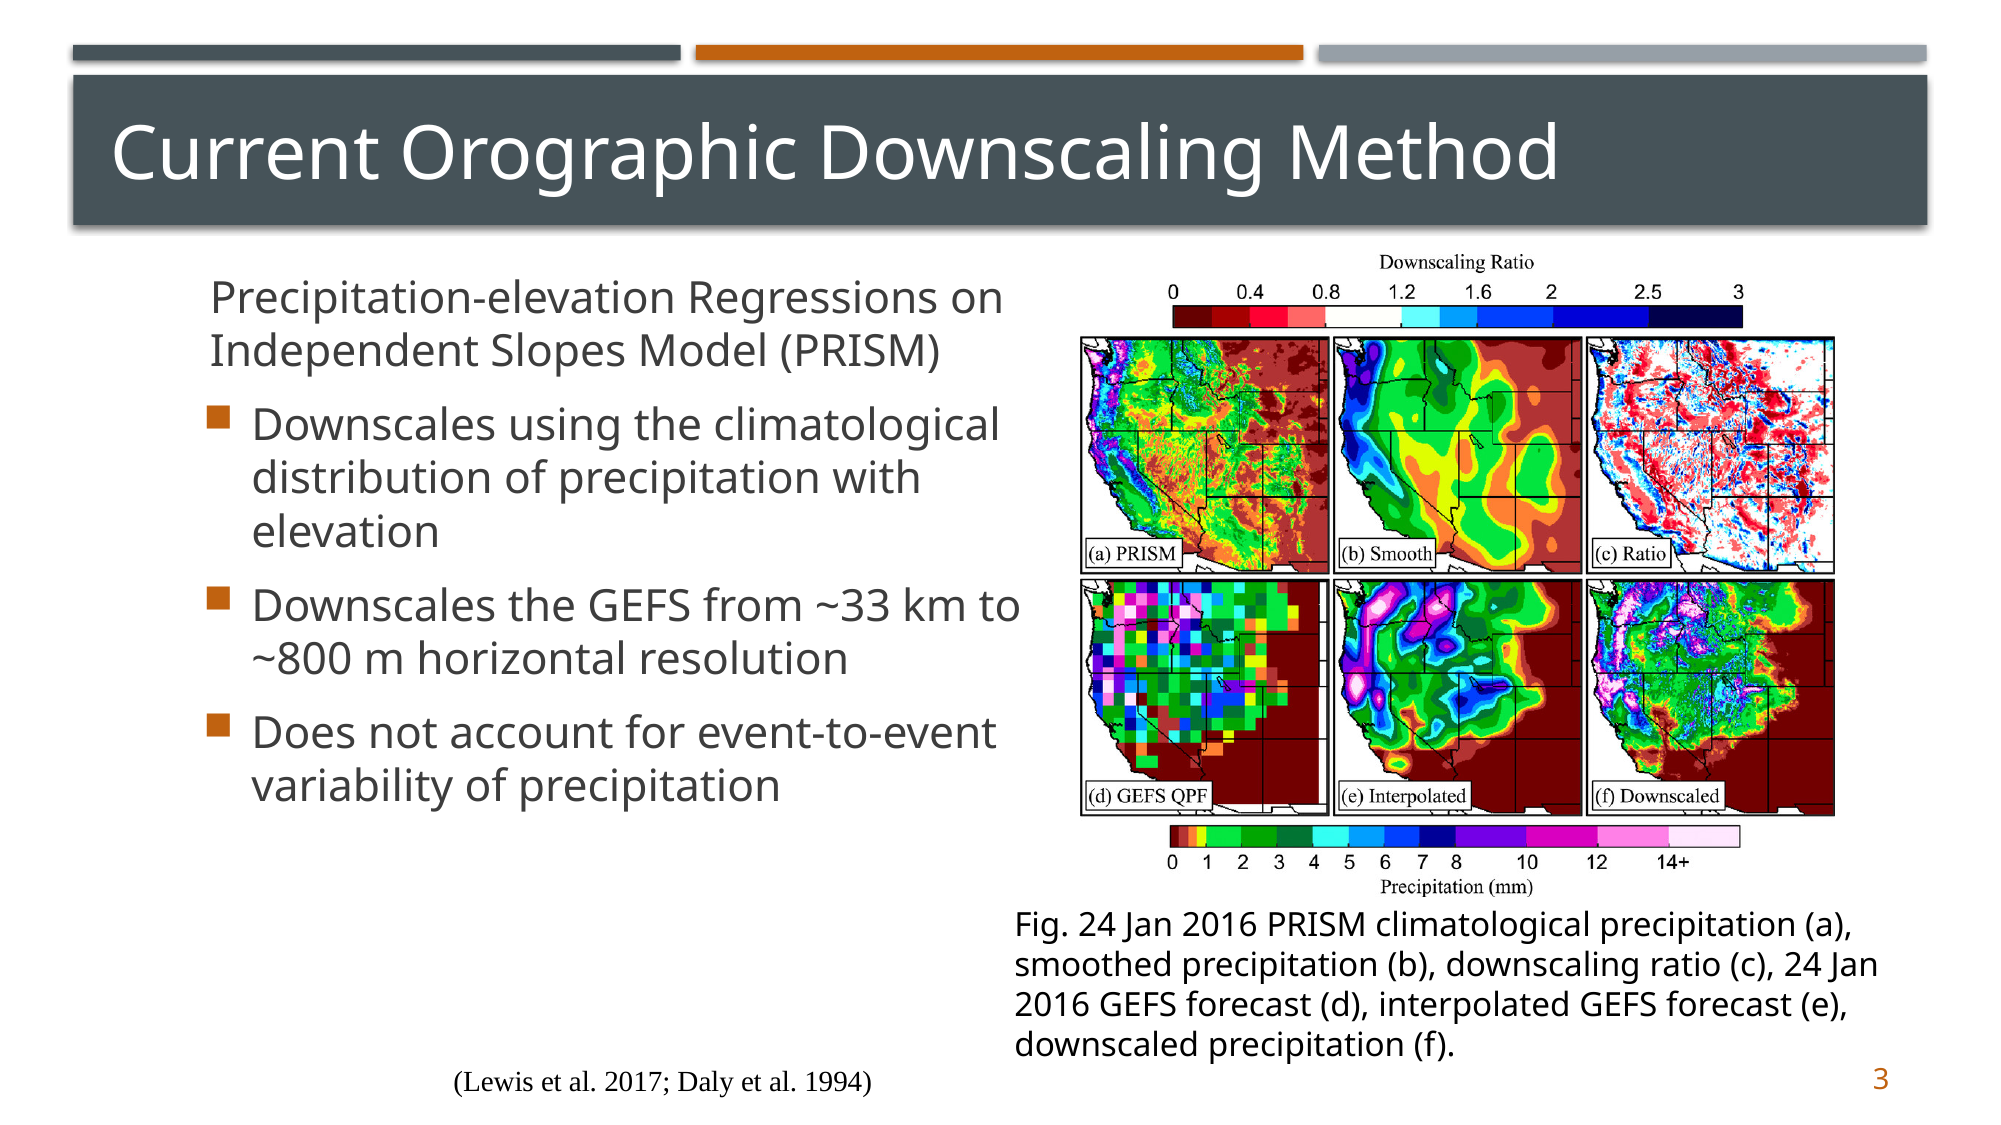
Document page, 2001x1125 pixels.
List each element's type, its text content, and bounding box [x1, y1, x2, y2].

title Current Orographic Downscaling Method [95, 89, 1905, 210]
list Precipitation-elevation Regressions on Independent Slopes Model (PRISM) Downscales using the climatological distribution of precipitation with elevation Downscales the GEFS from ~33 km to ~800 m horizontal resolution Does not account for event-to-event variability of precipitation [187, 261, 1049, 822]
text_box Fig. 24 Jan 2016 PRISM climatological precipitation (a), smoothed precipitation (b), downscaling ratio (c), 24 Jan 2016 GEFS forecast (d), interpolated GEFS forecast (e), downscaled precipitation (f). [999, 896, 1916, 1071]
slide_number 3 [1732, 1071, 1905, 1110]
footer (Lewis et al. 2017; Daly et al. 1994) [95, 1050, 1230, 1110]
picture [1080, 253, 1836, 897]
